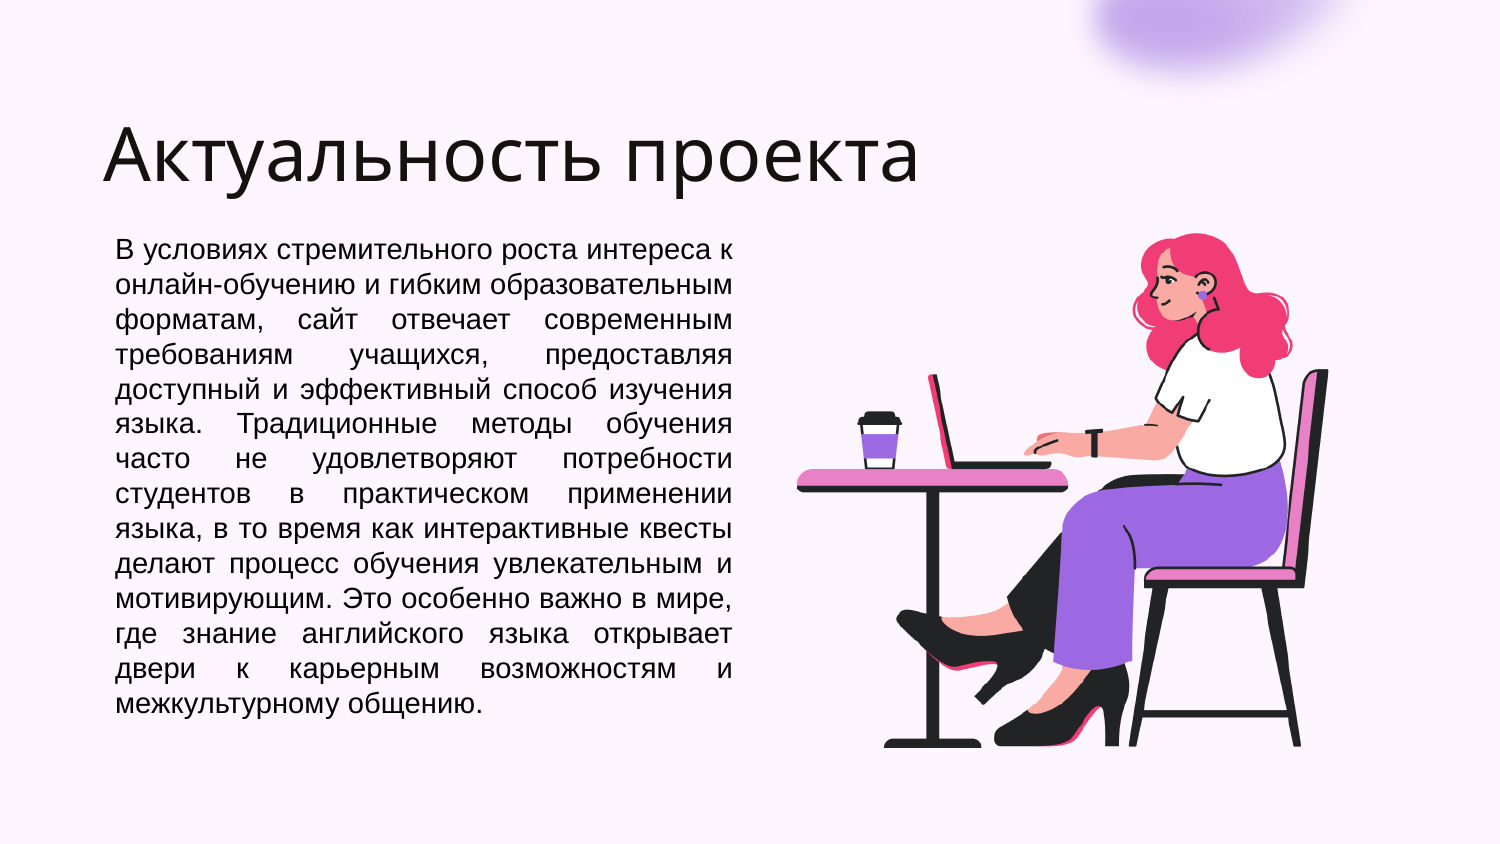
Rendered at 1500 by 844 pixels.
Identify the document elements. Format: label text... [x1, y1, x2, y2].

text_box В условиях стремительного роста интереса к онлайн-обучению и гибким образовательным форматам, сайт отвечает современным требованиям учащихся, предоставляя доступный и эффективный способ изучения языка. Традиционные методы обучения часто не удовлетворяют потребности студентов в практическом применении языка, в то время как интерактивные квесты делают процесс обучения увлекательным и мотивирующим. Это особенно важно в мире, где знание английского языка открывает двери к карьерным возможностям и межкультурному общению. [100, 225, 734, 812]
text_box Актуальность проекта [88, 91, 1069, 225]
picture [796, 0, 1475, 748]
